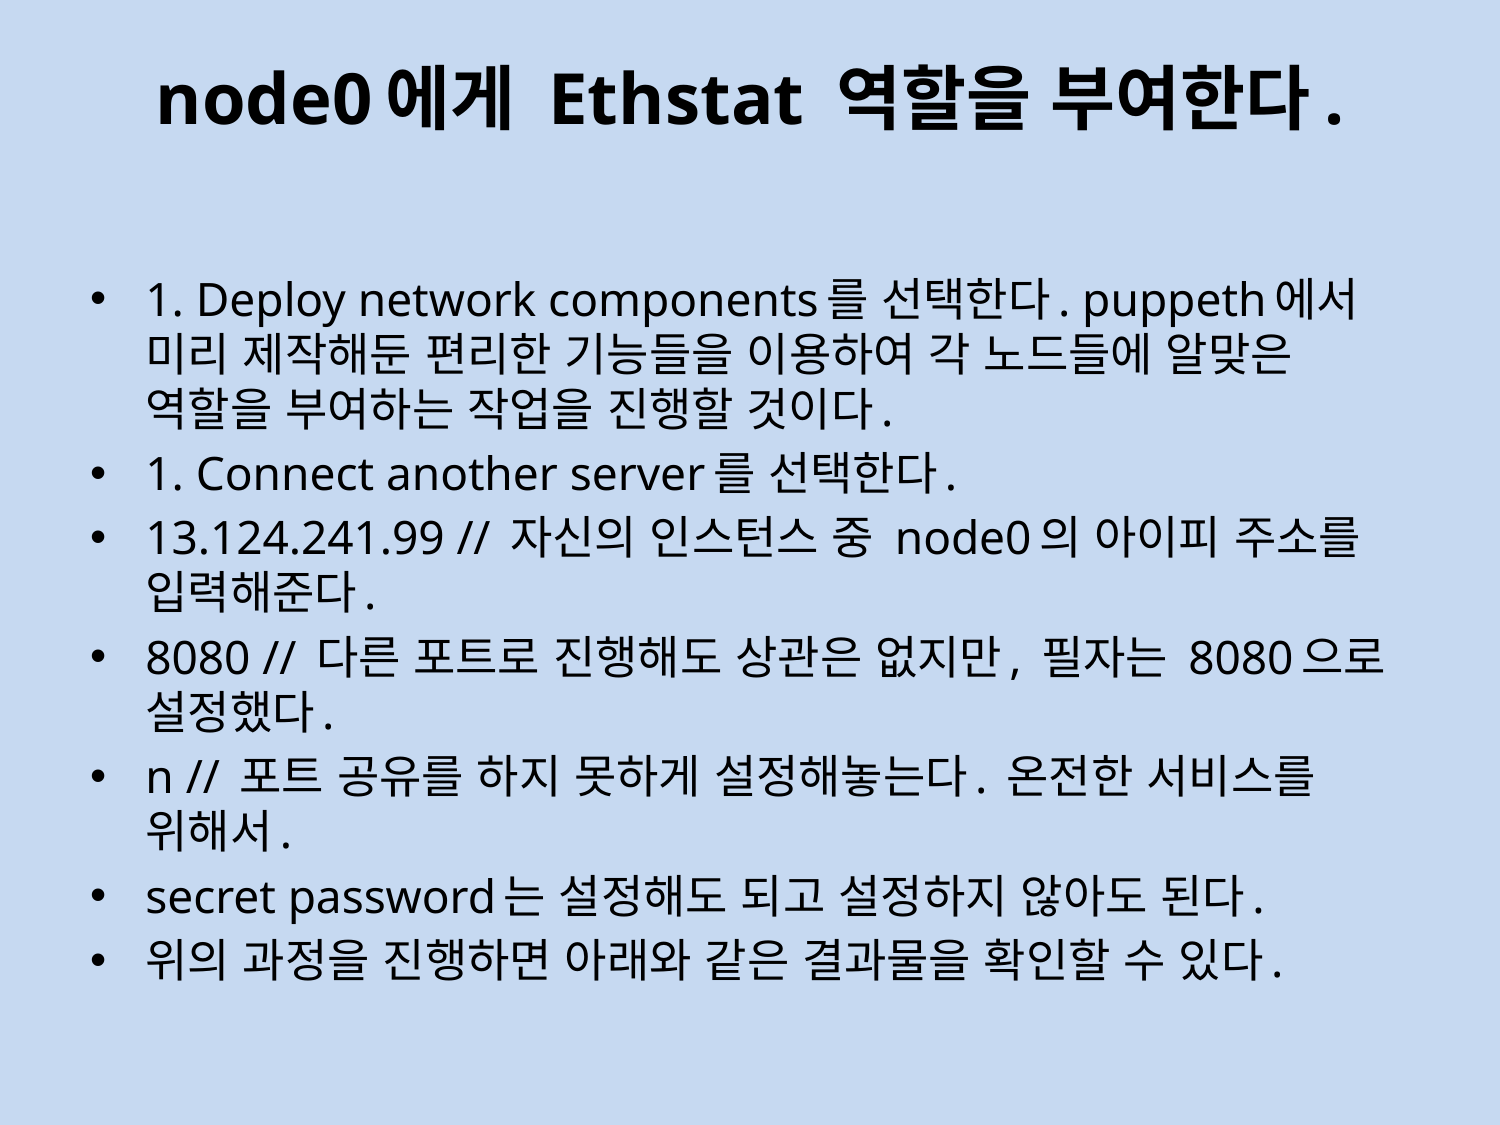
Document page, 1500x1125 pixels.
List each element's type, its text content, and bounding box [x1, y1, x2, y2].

list 1. Deploy network components를 선택한다. puppeth에서 미리 제작해둔 편리한 기능들을 이용하여 각 노드들에 알맞은 역할을 부여하는 작업을 진행할 것이다. 1. Connect another server를 선택한다. 13.124.241.99 // 자신의 인스턴스 중 node0의 아이피 주소를 입력해준다. 8080 // 다른 포트로 진행해도 상관은 없지만, 필자는 8080으로 설정했다. n // 포트 공유를 하지 못하게 설정해놓는다. 온전한 서비스를 위해서. secret password는 설정해도 되고 설정하지 않아도 된다. 위의 과정을 진행하면 아래와 같은 결과물을 확인할 수 있다. [75, 262, 1425, 1005]
title node0에게 Ethstat 역할을 부여한다. [75, 45, 1425, 233]
